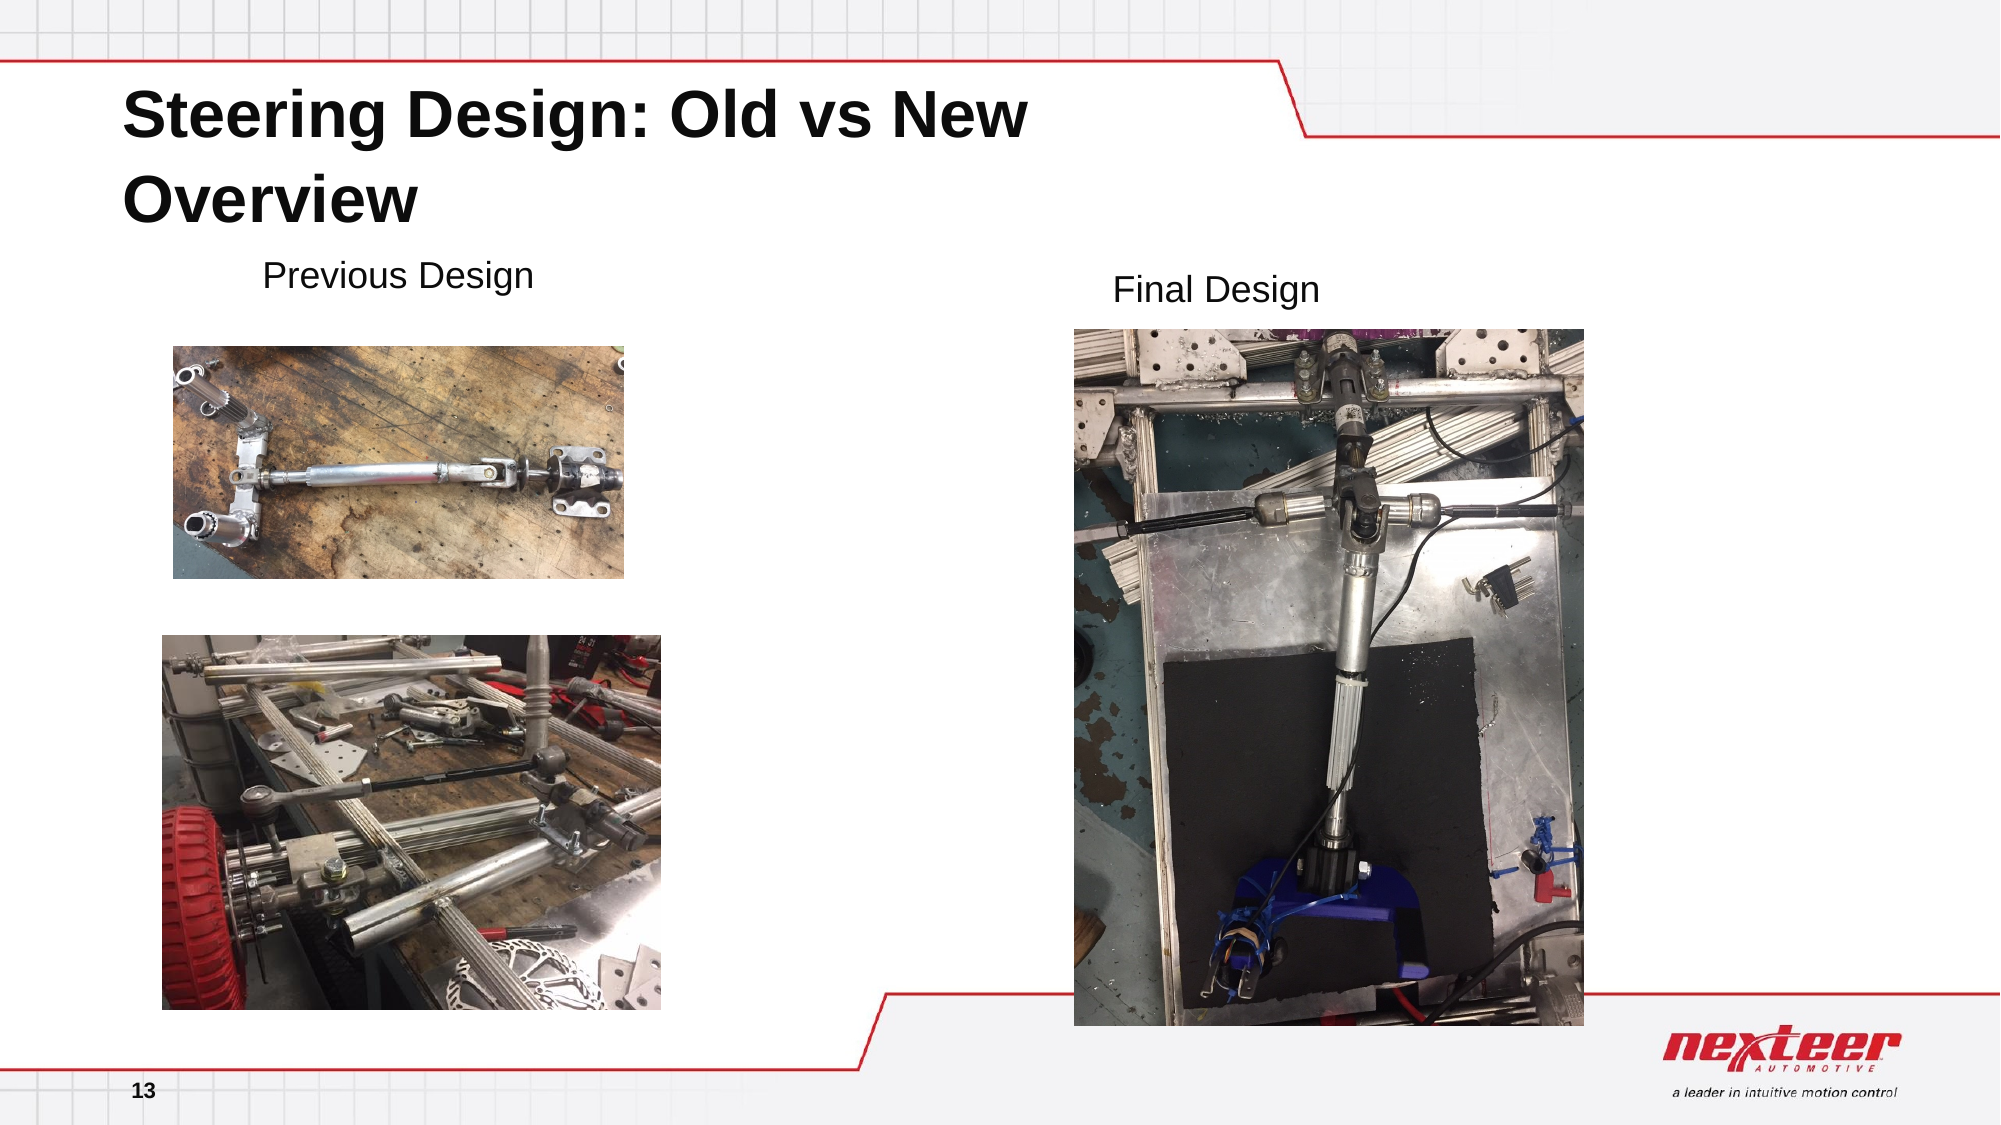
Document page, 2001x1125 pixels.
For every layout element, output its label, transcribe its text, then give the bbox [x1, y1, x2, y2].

text_box Final Design [991, 257, 1442, 319]
picture [0, 0, 2000, 1125]
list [162, 635, 661, 1011]
title Steering Design: Old vs New Overview [113, 99, 1256, 202]
text_box Previous Design [173, 243, 624, 304]
